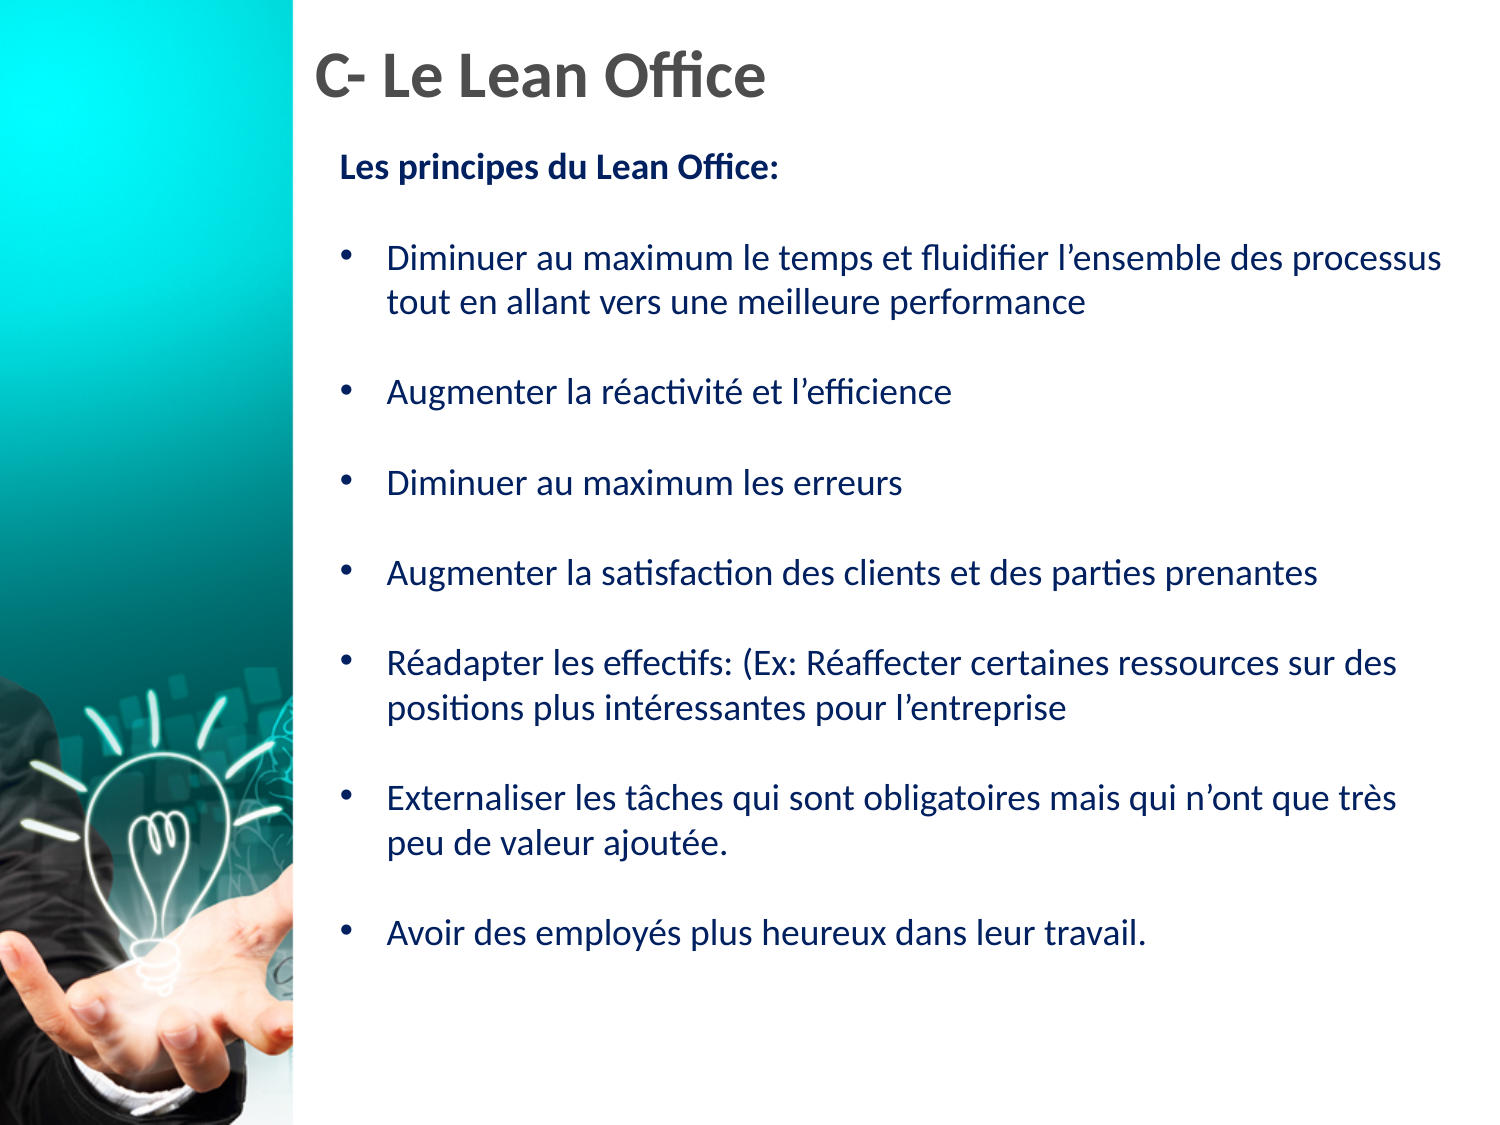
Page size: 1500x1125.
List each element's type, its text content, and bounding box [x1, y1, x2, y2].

picture [0, 0, 1500, 1125]
text_box Les principes du Lean Office: Diminuer au maximum le temps et fluidifier l’ensemble des processus tout en allant vers une meilleure performance Augmenter la réactivité et l’efficience Diminuer au maximum les erreurs Augmenter la satisfaction des clients et des parties prenantes Réadapter les effectifs: (Ex: Réaffecter certaines ressources sur des positions plus intéressantes pour l’entreprise Externaliser les tâches qui sont obligatoires mais qui n’ont que très peu de valeur ajoutée. Avoir des employés plus heureux dans leur travail. [324, 135, 1475, 1095]
title C- Le Lean Office [300, 12, 1375, 130]
